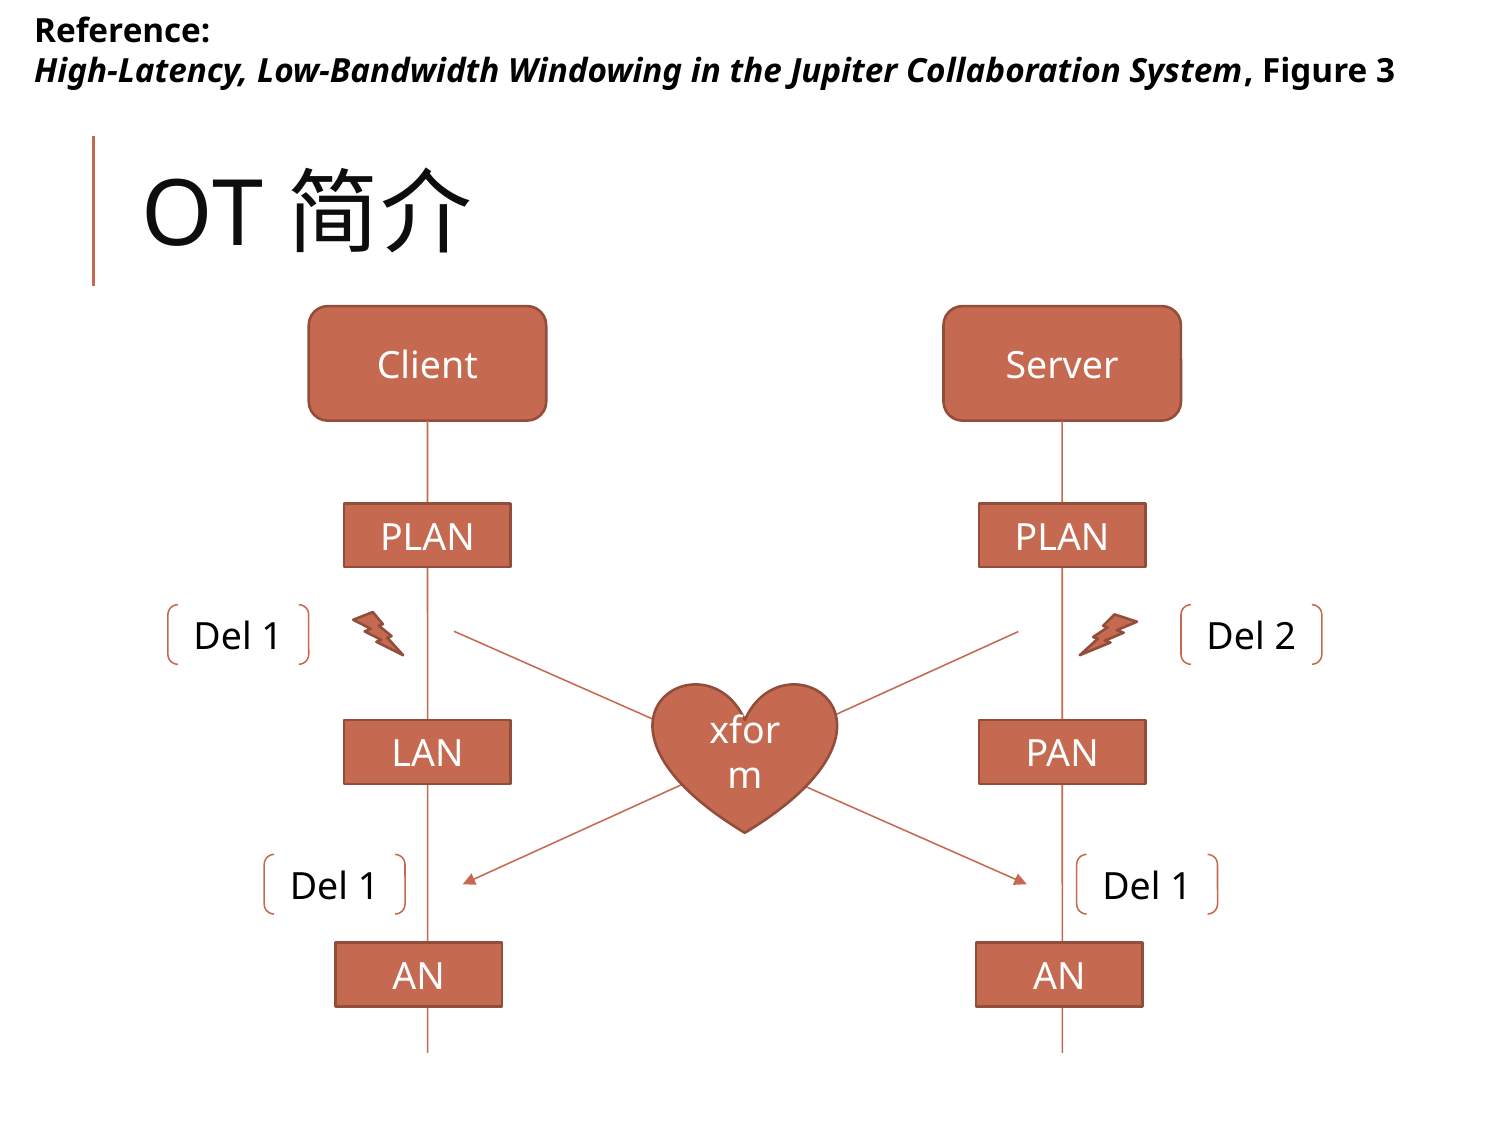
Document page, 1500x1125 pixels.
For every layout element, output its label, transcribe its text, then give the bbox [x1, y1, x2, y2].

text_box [453, 630, 458, 885]
text_box Server [942, 304, 1183, 422]
text_box PLAN [343, 502, 421, 568]
text_box PAN [1033, 719, 1056, 785]
text_box LAN [343, 719, 421, 785]
title OT简介 [126, 97, 1322, 342]
text_box AN [434, 941, 503, 1008]
text_box Client [307, 304, 548, 422]
text_box Del 1 [167, 603, 310, 666]
text_box LAN [434, 719, 446, 785]
text_box AN [334, 941, 421, 1008]
text_box PLAN [1068, 502, 1147, 568]
text_box Reference: High-Latency, Low-Bandwidth Windowing in the Jupiter Collaboration System, Figure 3 [19, 1, 1471, 97]
text_box [351, 610, 405, 657]
text_box PLAN [434, 502, 512, 568]
text_box Del 1 [263, 853, 406, 915]
text_box Del 1 [1075, 853, 1219, 915]
text_box Del 2 [1180, 603, 1323, 666]
text_box AN [1068, 941, 1144, 1008]
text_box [1022, 630, 1027, 885]
text_box [1078, 613, 1139, 657]
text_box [462, 631, 1019, 885]
text_box AN [975, 941, 1056, 1008]
text_box PAN [1068, 719, 1147, 785]
text_box PLAN [978, 502, 1056, 568]
